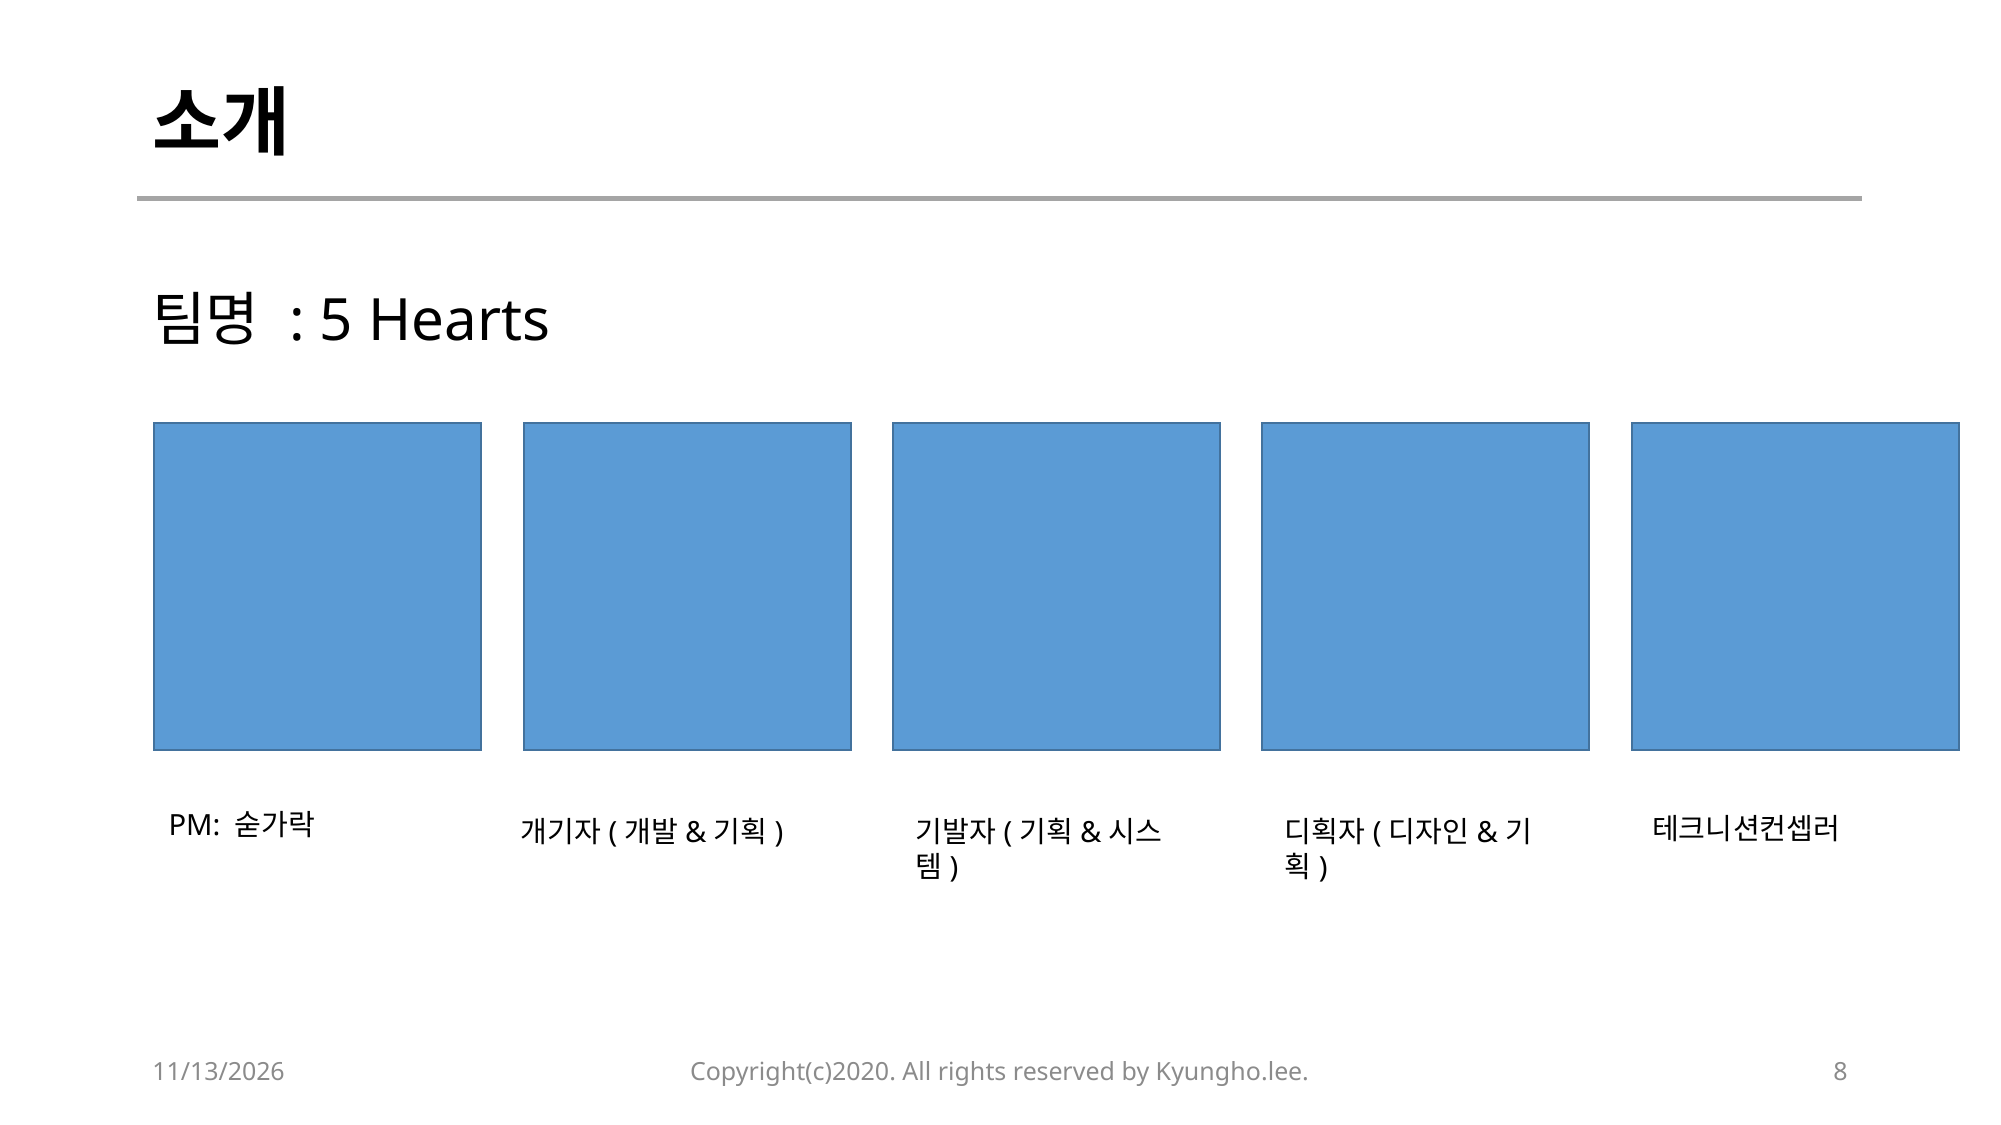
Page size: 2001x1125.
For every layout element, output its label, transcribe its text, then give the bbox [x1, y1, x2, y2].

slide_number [137, 1042, 588, 1103]
text_box 팀명 : 5 Hearts [137, 274, 1863, 360]
text_box 테크니션컨셉러 [1637, 802, 1965, 853]
text_box [153, 422, 482, 751]
text_box PM: 숟가락 [153, 799, 406, 849]
title 소개 [137, 59, 1863, 191]
text_box 개기자(개발&기획) [505, 805, 851, 856]
text_box 디획자(디자인&기획) [1270, 805, 1590, 891]
text_box [1261, 422, 1590, 751]
text_box [1631, 422, 1960, 751]
text_box [523, 422, 852, 751]
text_box [892, 422, 1221, 751]
slide_number 8 [1412, 1042, 1863, 1103]
footer Copyright(c)2020. All rights reserved by Kyungho.lee. [662, 1042, 1338, 1103]
text_box 기발자(기획&시스템) [900, 805, 1221, 891]
